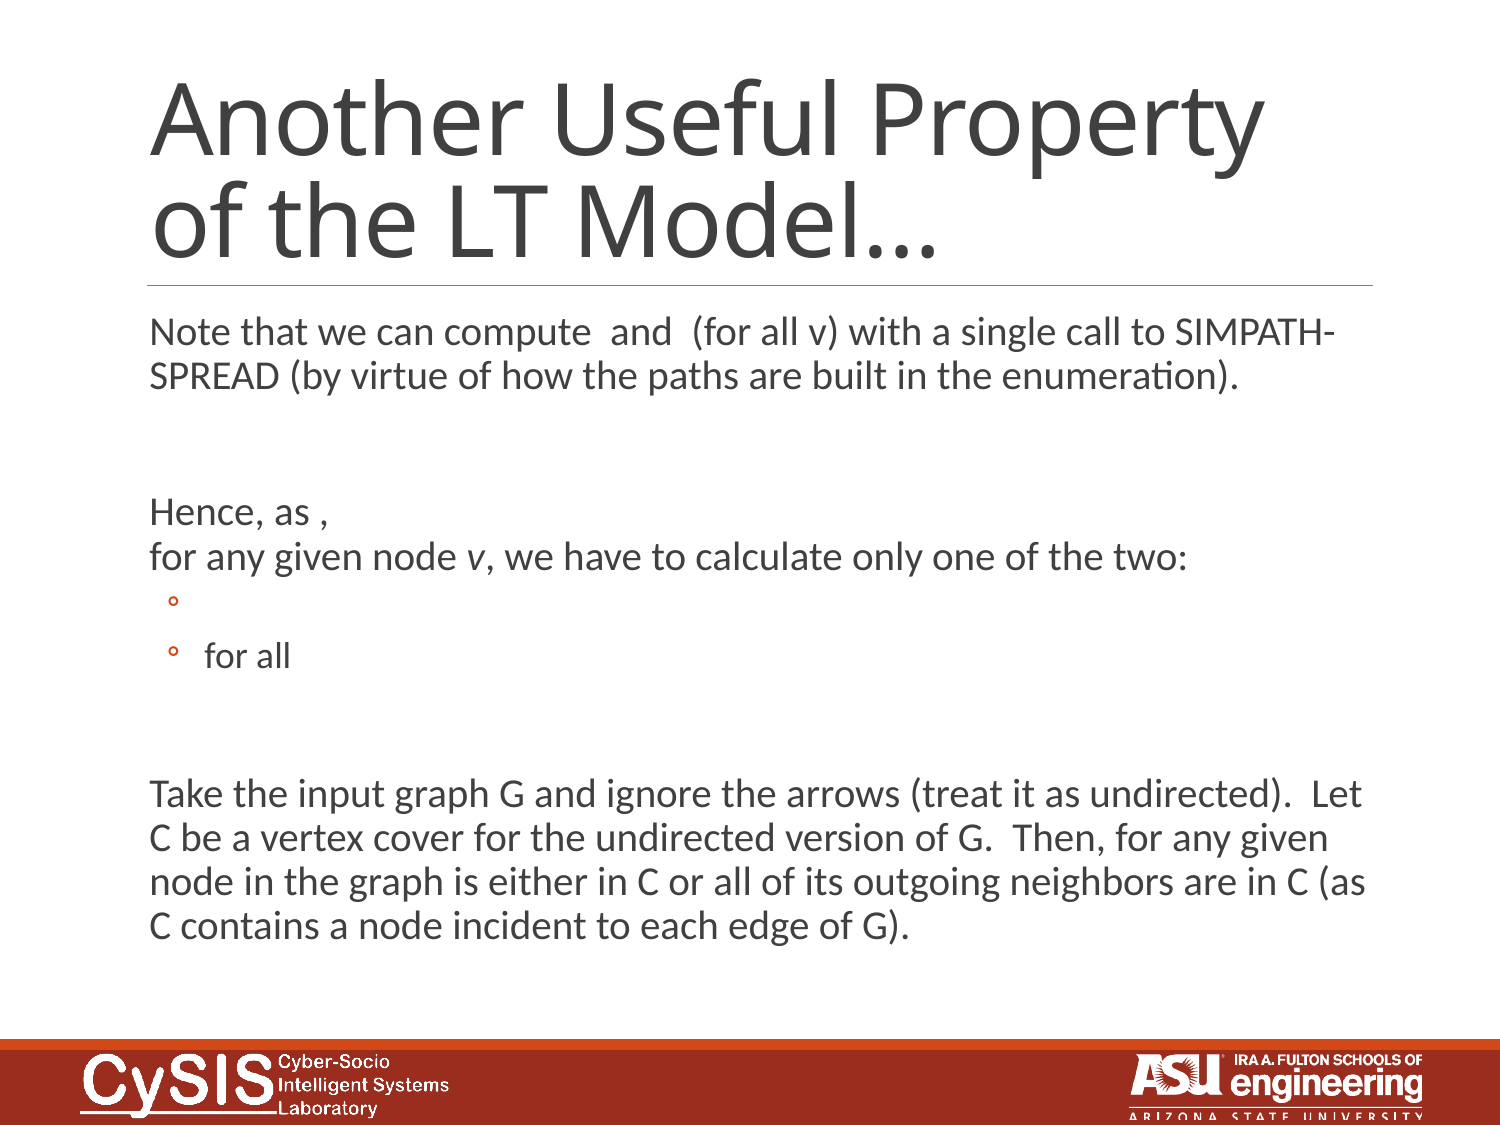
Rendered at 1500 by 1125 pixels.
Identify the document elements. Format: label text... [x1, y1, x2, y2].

title Another Useful Property of the LT Model… [135, 47, 1373, 285]
picture [60, 1027, 464, 1125]
